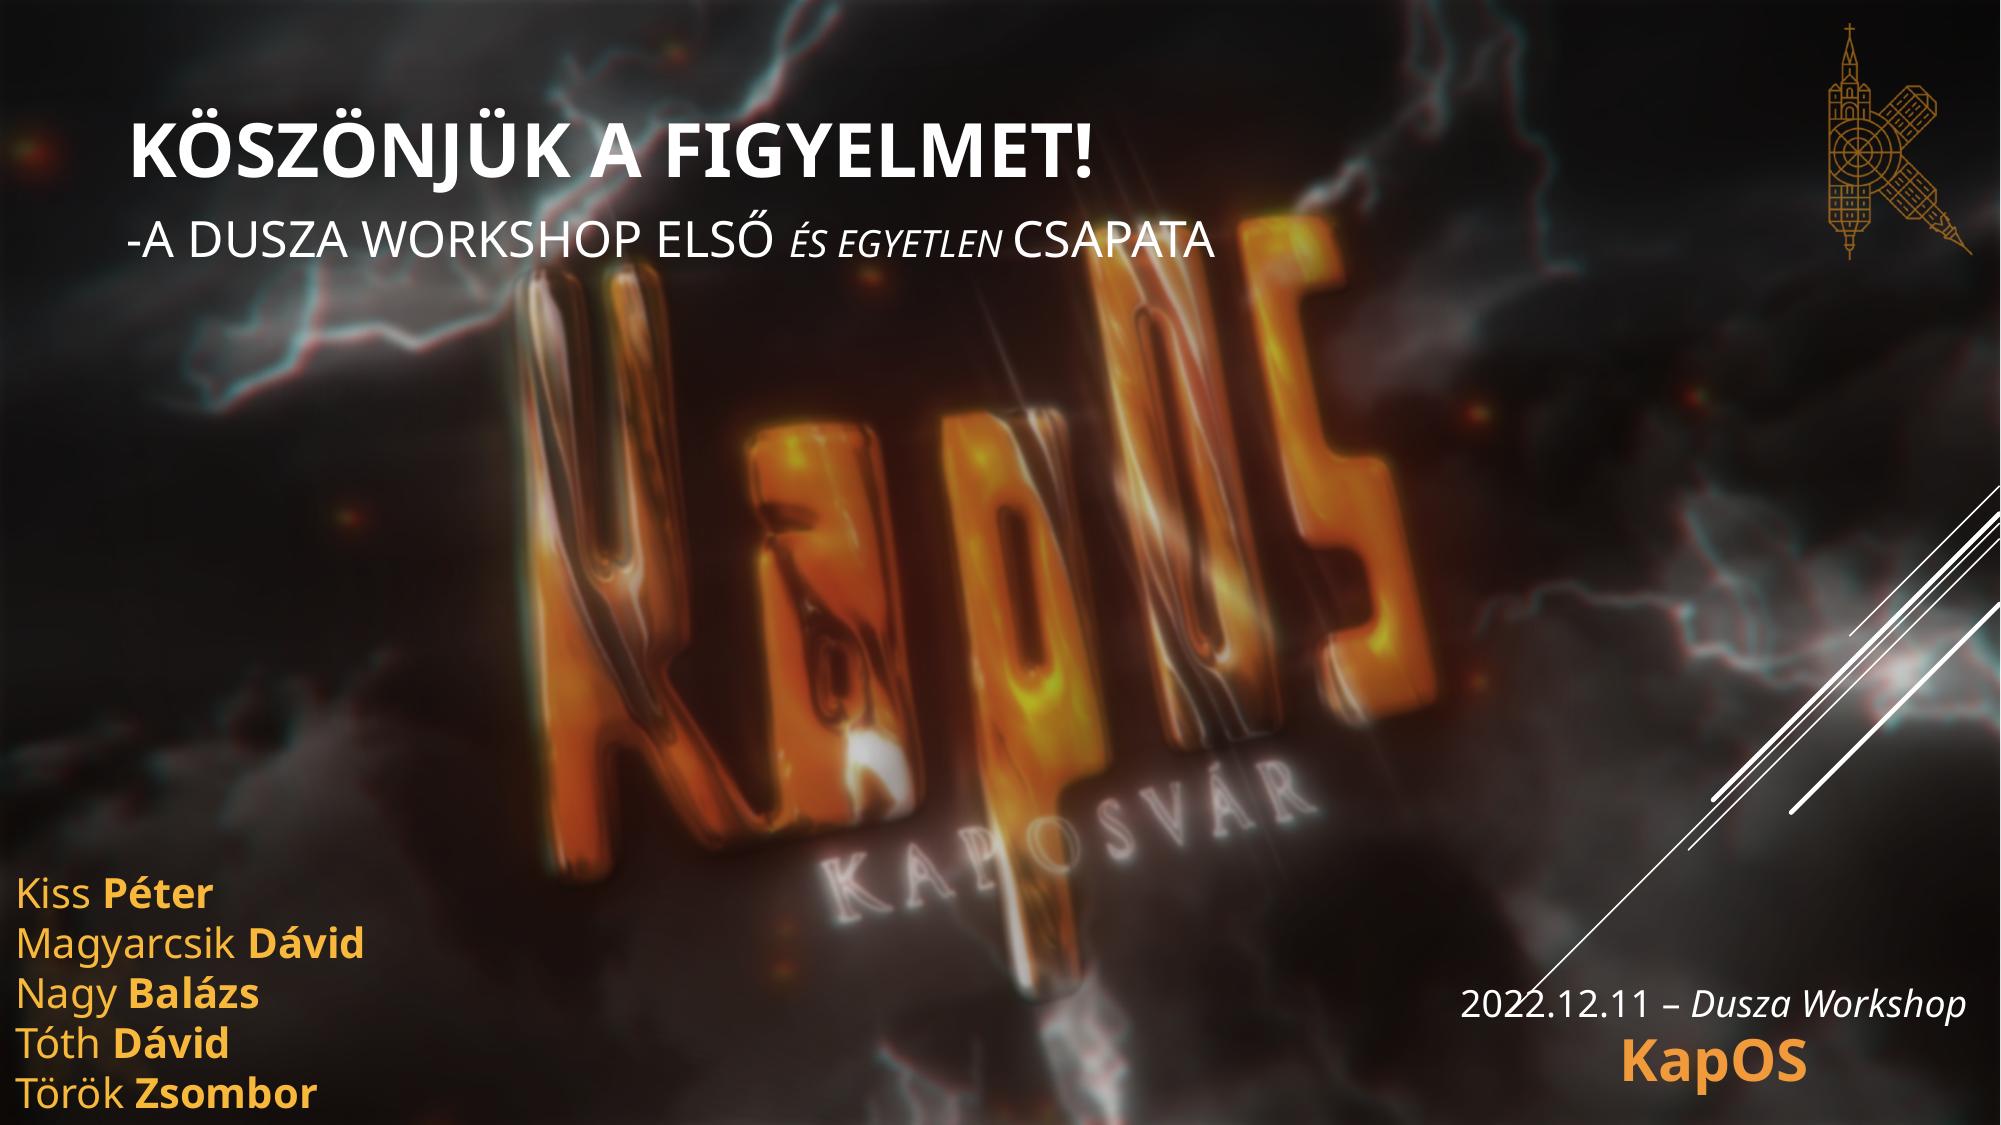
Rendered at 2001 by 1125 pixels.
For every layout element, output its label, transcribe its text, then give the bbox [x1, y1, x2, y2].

title Köszönjük A FIGYELMET! [112, 88, 1132, 200]
picture [0, 0, 2001, 1125]
list Kiss Péter Magyarcsik Dávid Nagy Balázs Tóth Dávid Török Zsombor [0, 859, 423, 1125]
text_box -a dusza workshop első és egyetlen csapata [112, 200, 1305, 275]
text_box 2022.12.11 – Dusza Workshop [1427, 972, 2000, 1016]
text_box KapOS [1427, 1016, 2000, 1101]
